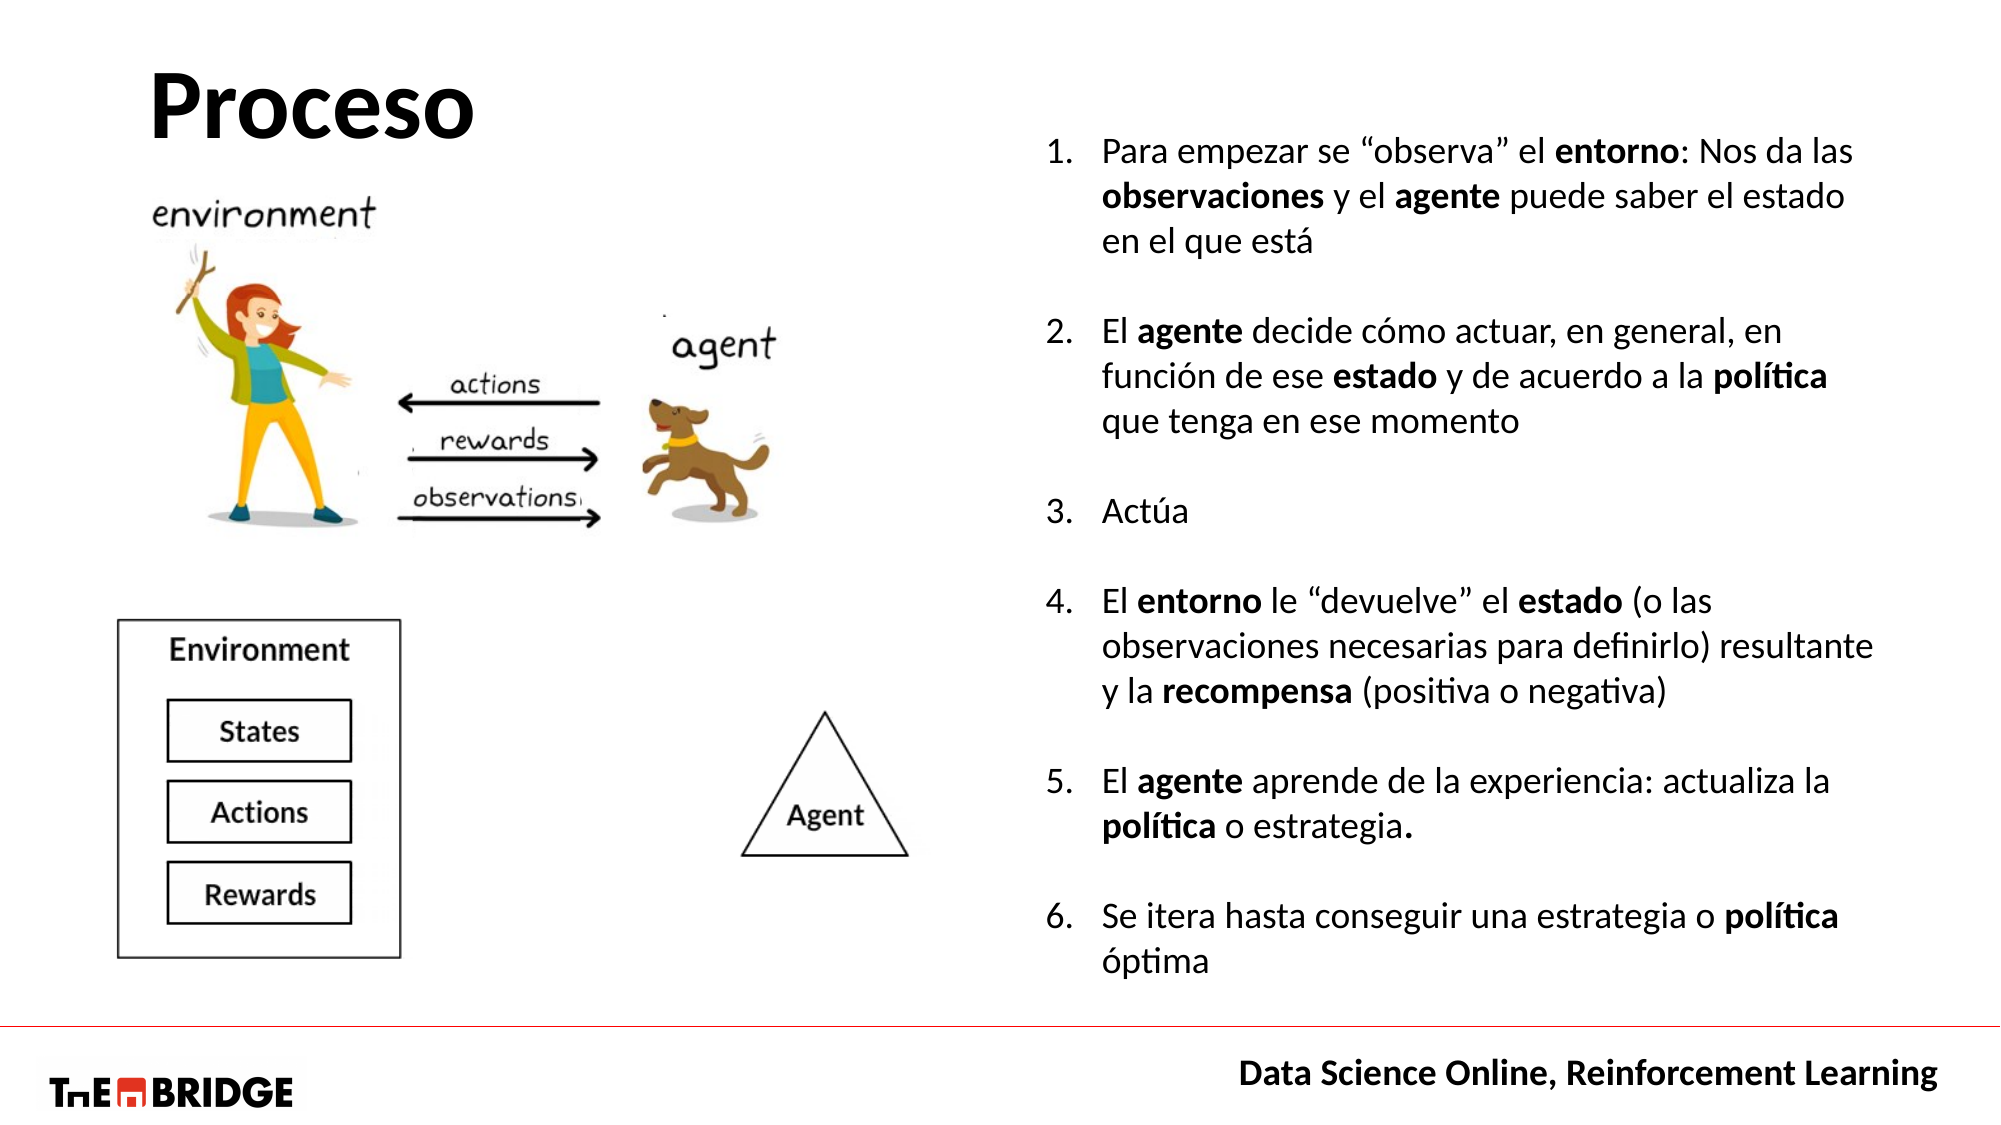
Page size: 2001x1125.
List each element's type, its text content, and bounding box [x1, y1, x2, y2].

text_box Para empezar se “observa” el entorno: Nos da las observaciones y el agente puede saber el estado en el que está El agente decide cómo actuar, en general, en función de ese estado y de acuerdo a la política que tenga en ese momento Actúa El entorno le “devuelve” el estado (o las observaciones necesarias para definirlo) resultante y la recompensa (positiva o negativa) El agente aprende de la experiencia: actualiza la política o estrategia. Se itera hasta conseguir una estrategia o política óptima [1030, 118, 1905, 988]
picture [36, 1056, 307, 1111]
text_box Proceso [134, 31, 2000, 166]
picture [95, 593, 931, 986]
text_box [56, 187, 821, 539]
text_box Data Science Online, Reinforcement Learning [903, 1040, 1954, 1100]
